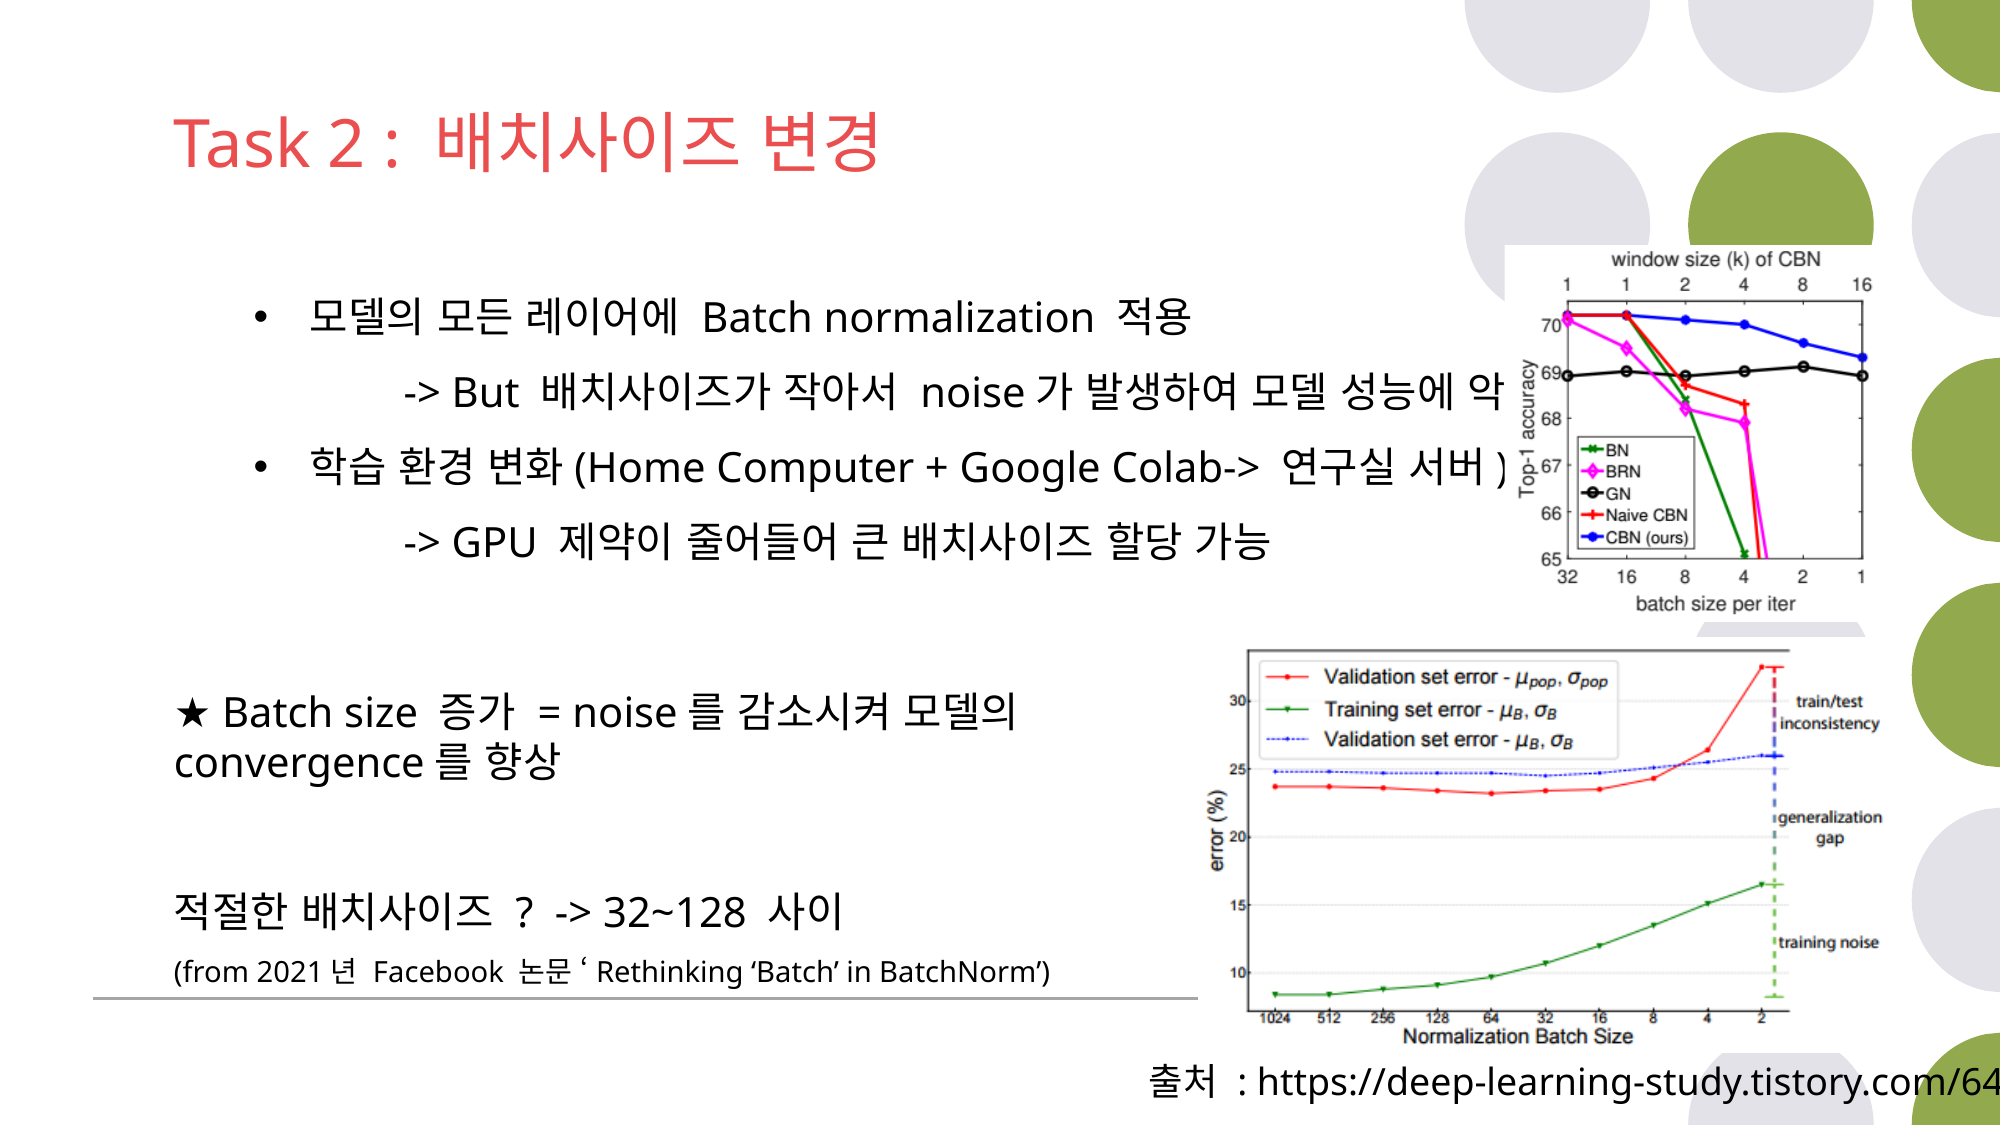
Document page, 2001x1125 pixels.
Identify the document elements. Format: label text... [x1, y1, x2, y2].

picture [1504, 245, 1894, 622]
picture [1198, 637, 1894, 1053]
text_box 모델의 모든 레이어에 Batch normalization 적용 -> But 배치사이즈가 작아서 noise가 발생하여 모델 성능에 악영향 학습 환경 변화(Home Computer + Google Colab-> 연구실 서버) -> GPU 제약이 줄어들어 큰 배치사이즈 할당 가능 [238, 258, 1504, 574]
text_box ★ Batch size 증가 = noise를 감소시켜 모델의 convergence를 향상 적절한 배치사이즈 ? -> 32~128 사이 (from 2021년 Facebook 논문 ‘Rethinking ‘Batch’ in BatchNorm’) [159, 678, 1171, 996]
text_box 출처 : https://deep-learning-study.tistory.com/647 [1134, 1051, 2000, 1111]
text_box Task 2 : 배치사이즈 변경 [159, 93, 1171, 188]
